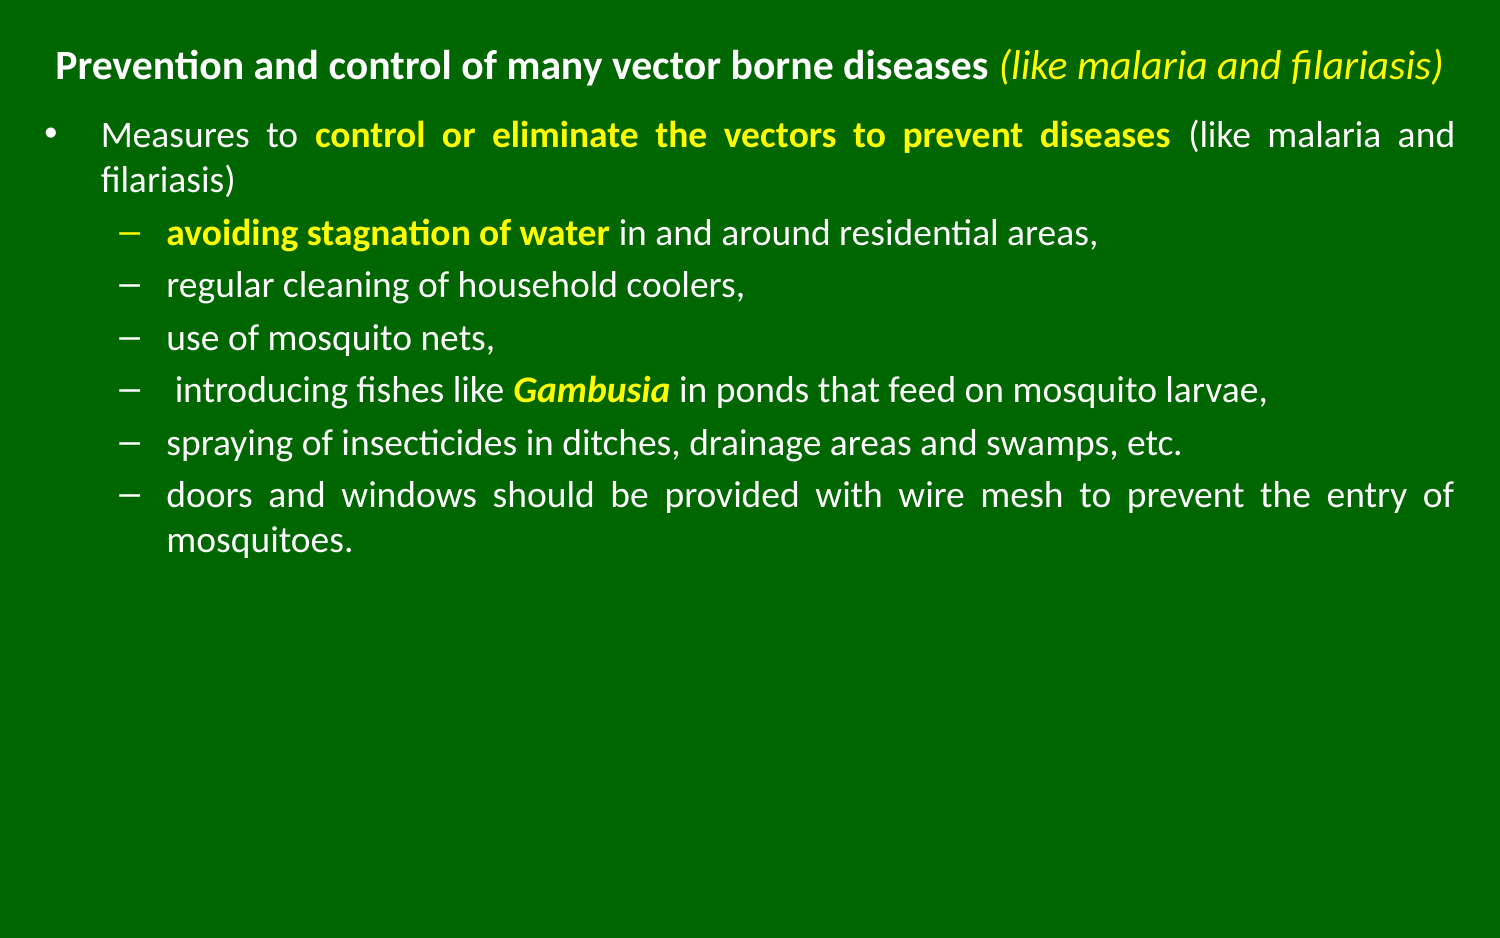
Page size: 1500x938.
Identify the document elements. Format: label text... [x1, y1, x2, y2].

title Prevention and control of many vector borne diseases (like malaria and filariasis) [0, 19, 1500, 106]
list Measures to control or eliminate the vectors to prevent diseases (like malaria and filariasis) avoiding stagnation of water in and around residential areas, regular cleaning of household coolers, use of mosquito nets, introducing fishes like Gambusia in ponds that feed on mosquito larvae, spraying of insecticides in ditches, drainage areas and swamps, etc. doors and windows should be provided with wire mesh to prevent the entry of mosquitoes. [29, 102, 1471, 800]
